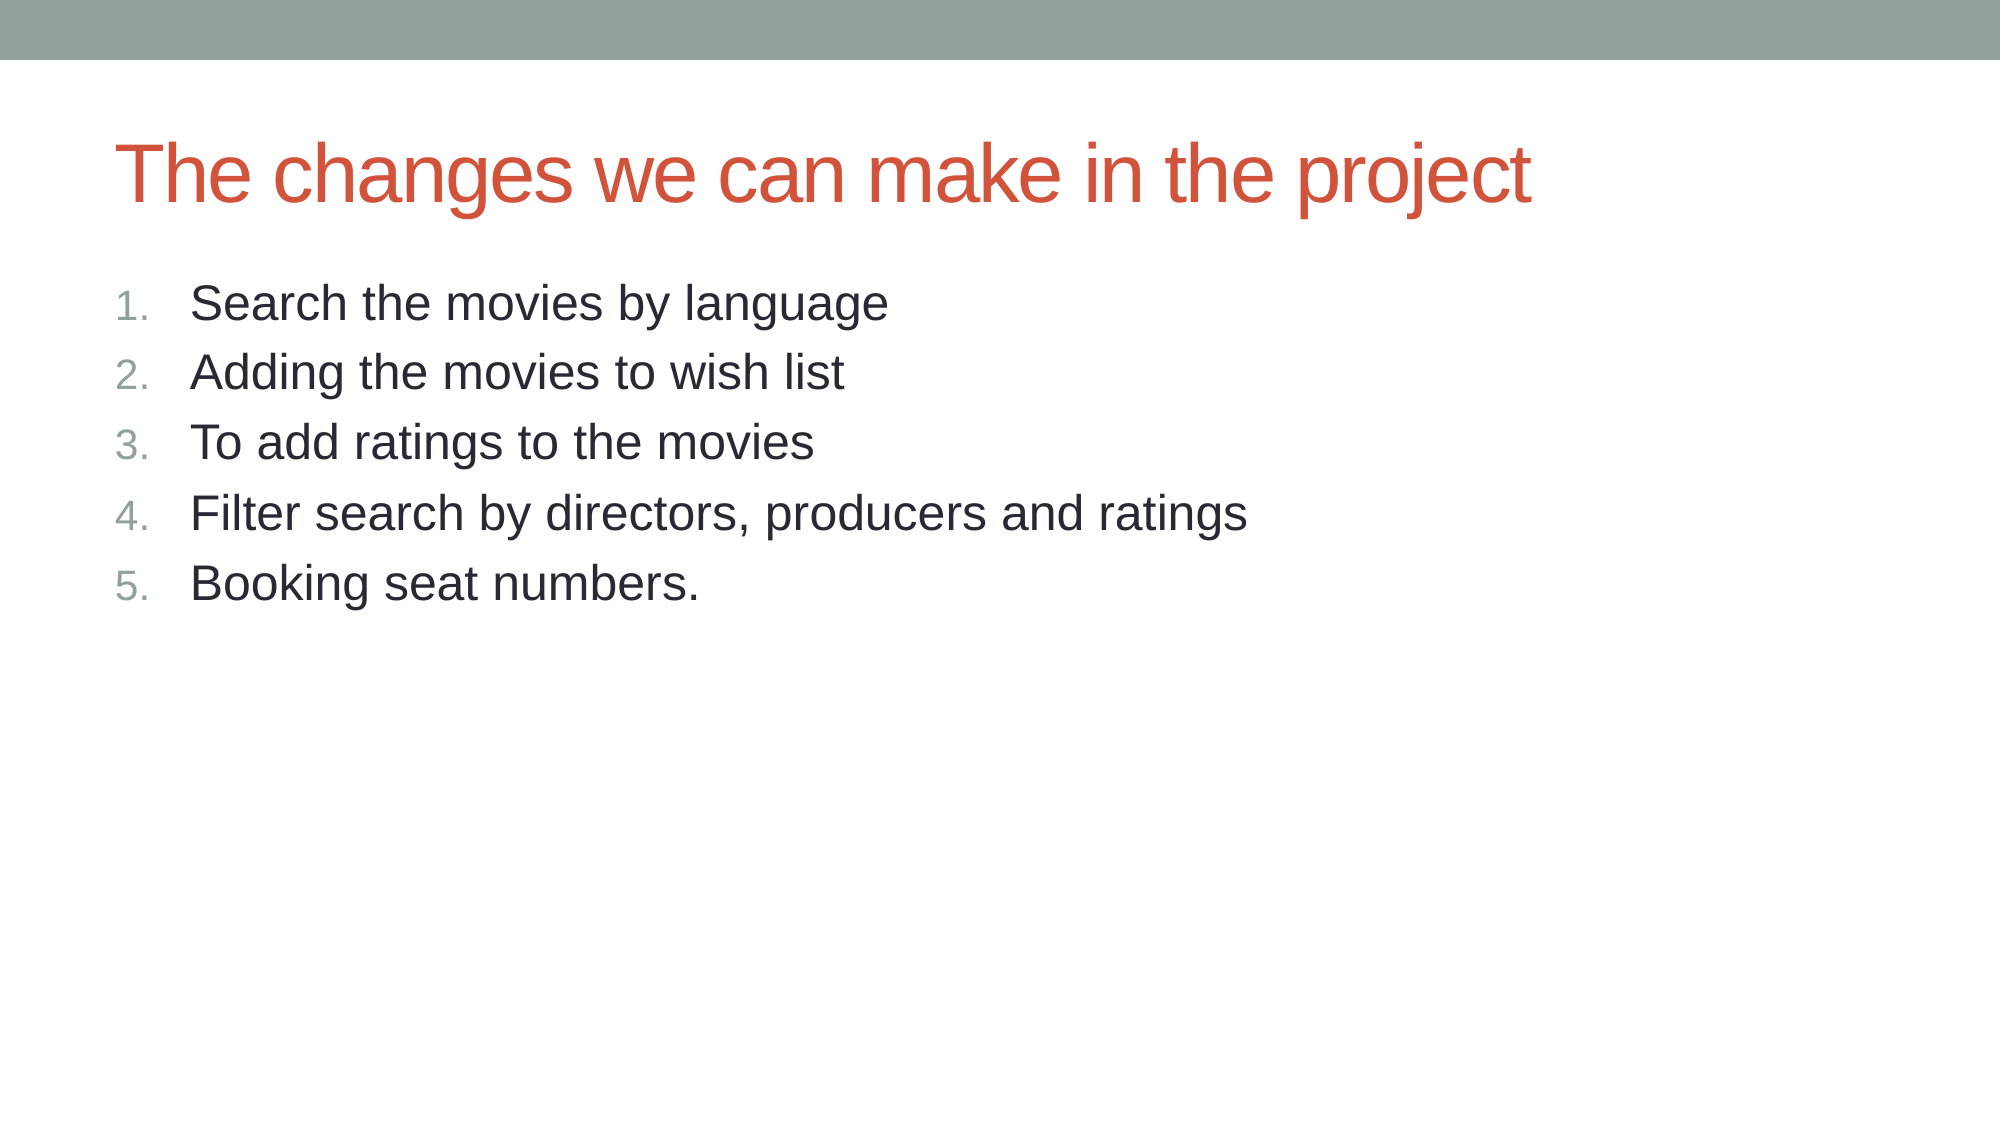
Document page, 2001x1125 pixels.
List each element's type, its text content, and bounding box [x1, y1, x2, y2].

list Search the movies by language Adding the movies to wish list To add ratings to the movies Filter search by directors, producers and ratings Booking seat numbers. [99, 262, 1900, 713]
title The changes we can make in the project [99, 87, 1900, 250]
